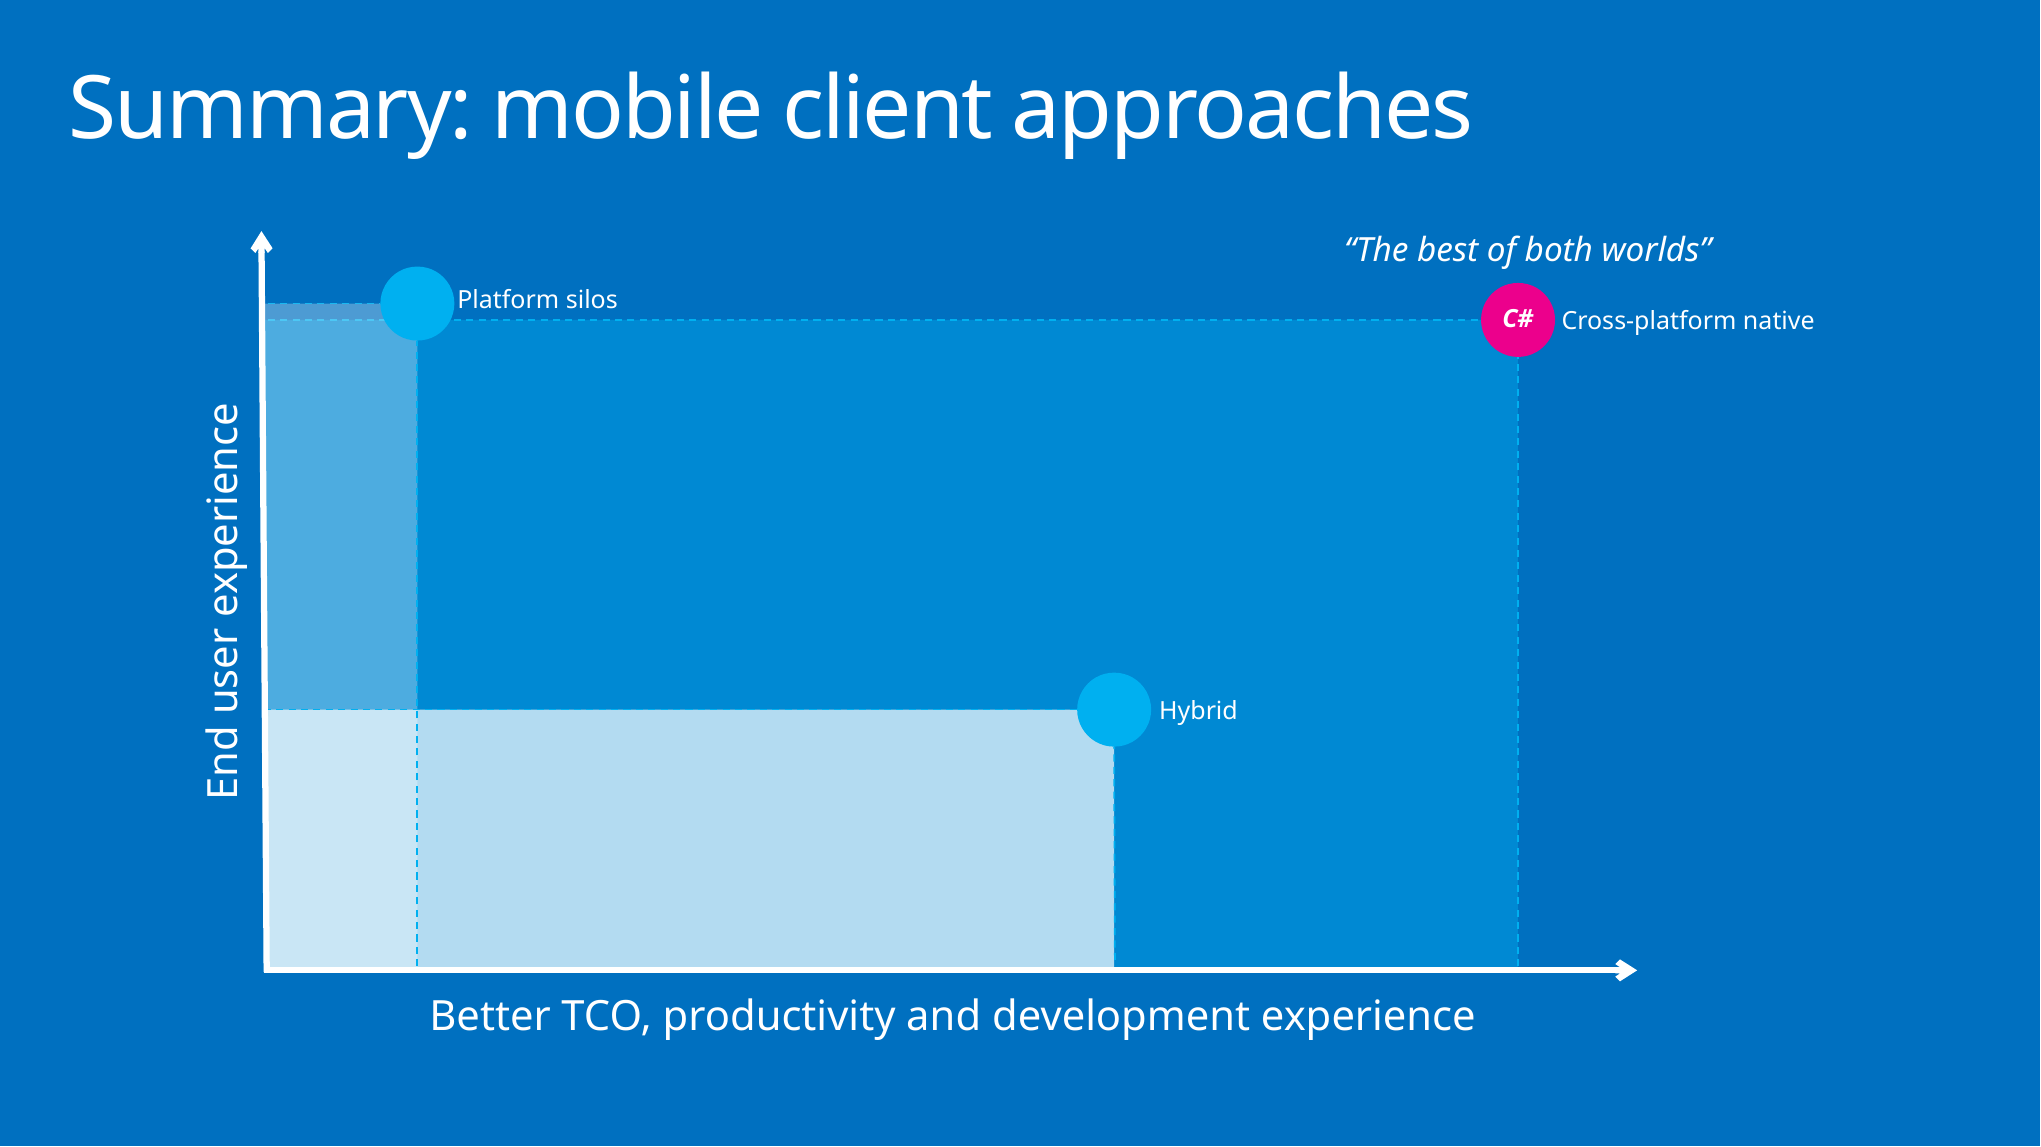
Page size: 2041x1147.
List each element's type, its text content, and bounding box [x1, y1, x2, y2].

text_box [195, 227, 1819, 1040]
title Summary: mobile client approaches [45, 48, 1996, 199]
